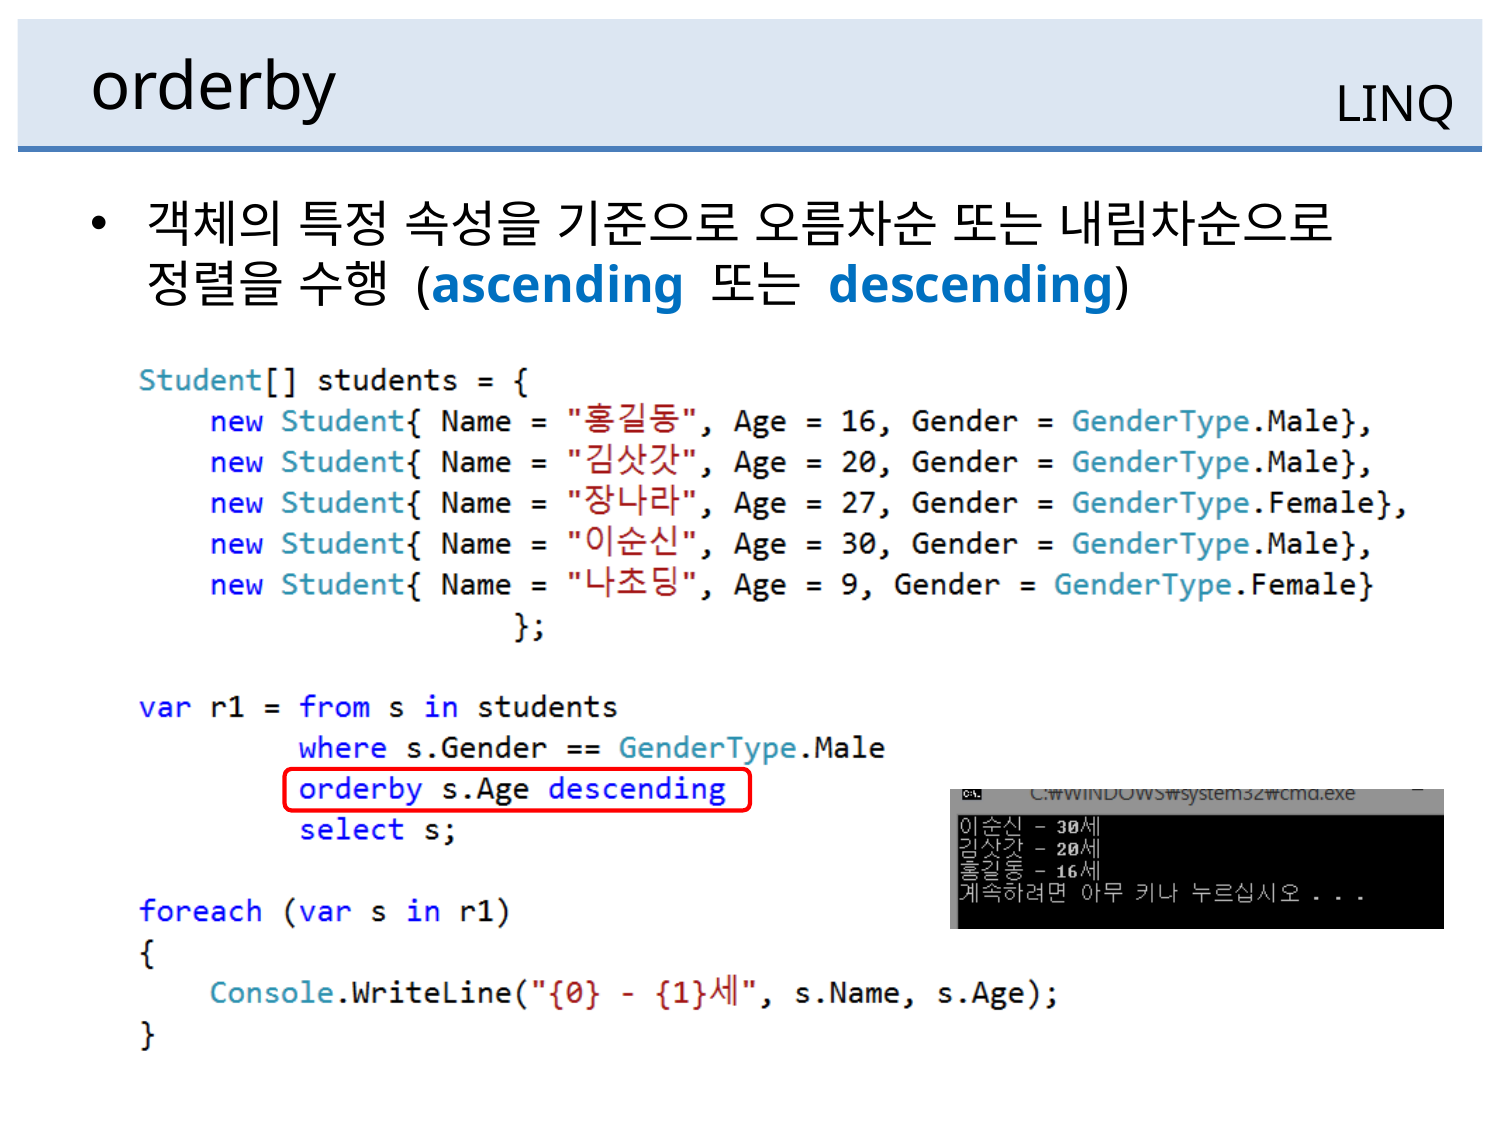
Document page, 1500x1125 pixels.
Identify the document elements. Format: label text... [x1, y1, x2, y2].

title orderby [75, 19, 1199, 147]
list LINQ [903, 64, 1471, 147]
picture [123, 361, 1444, 1065]
list 객체의 특정 속성을 기준으로 오름차순 또는 내림차순으로 정렬을 수행 (ascending 또는 descending) [75, 184, 1425, 1012]
